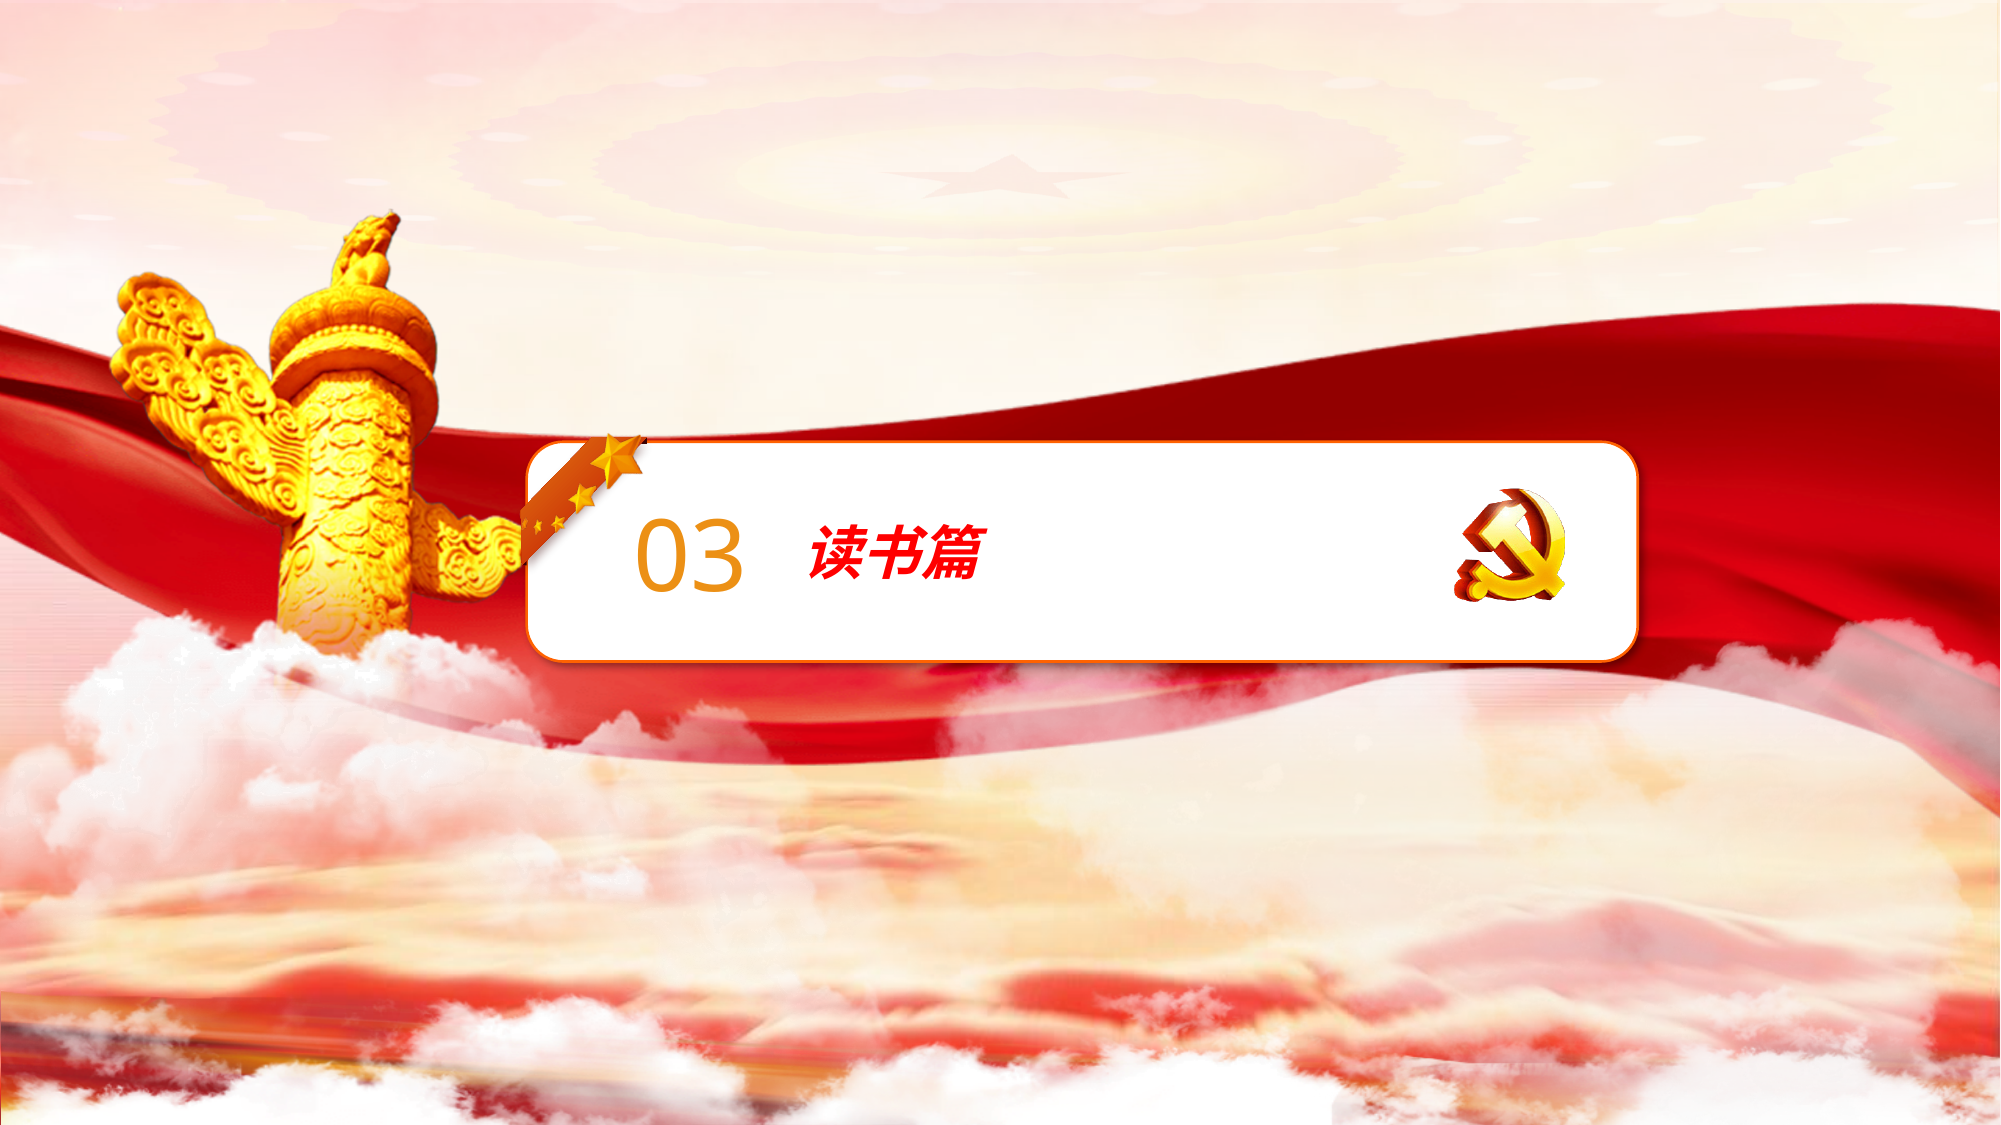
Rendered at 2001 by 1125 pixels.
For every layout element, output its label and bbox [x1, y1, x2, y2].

picture [0, 0, 2001, 1125]
text_box [509, 397, 1638, 662]
